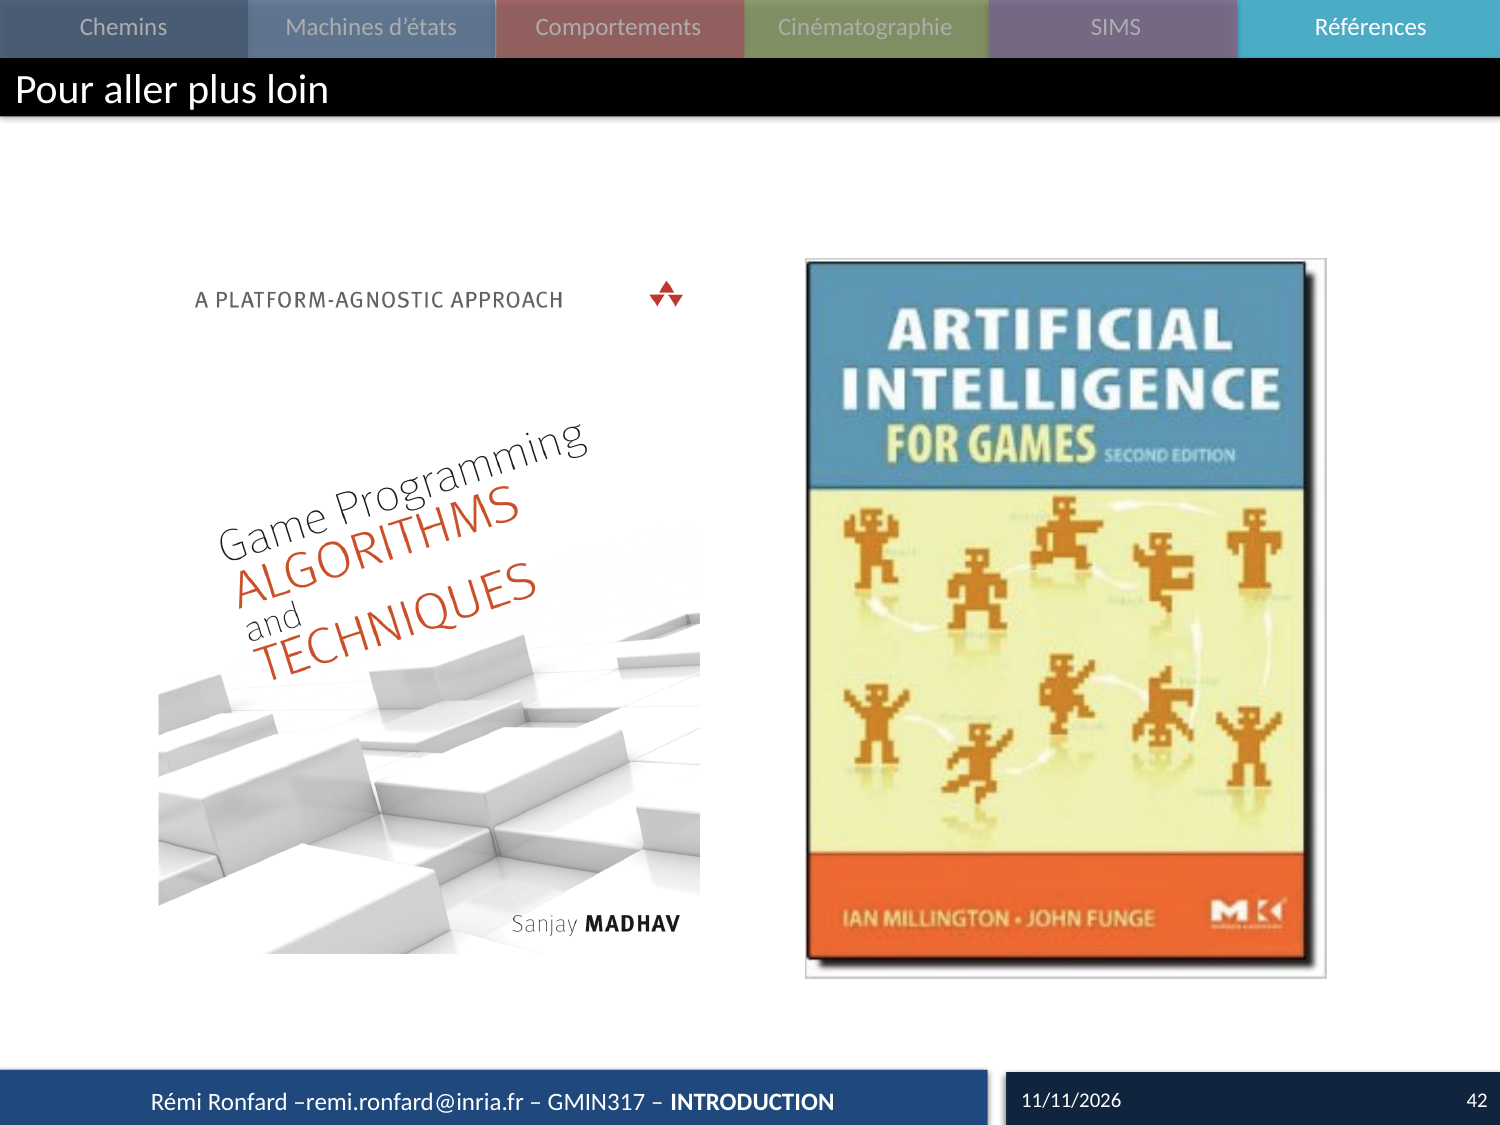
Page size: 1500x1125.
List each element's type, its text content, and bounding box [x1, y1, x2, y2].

title Pour aller plus loin [0, 58, 1500, 117]
picture [805, 257, 1327, 980]
picture [156, 257, 700, 955]
slide_number 42 [1153, 1071, 1500, 1125]
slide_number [1006, 1070, 1153, 1125]
footer Rémi Ronfard –remi.ronfard@inria.fr – GMIN317 – INTRODUCTION [0, 1072, 988, 1125]
